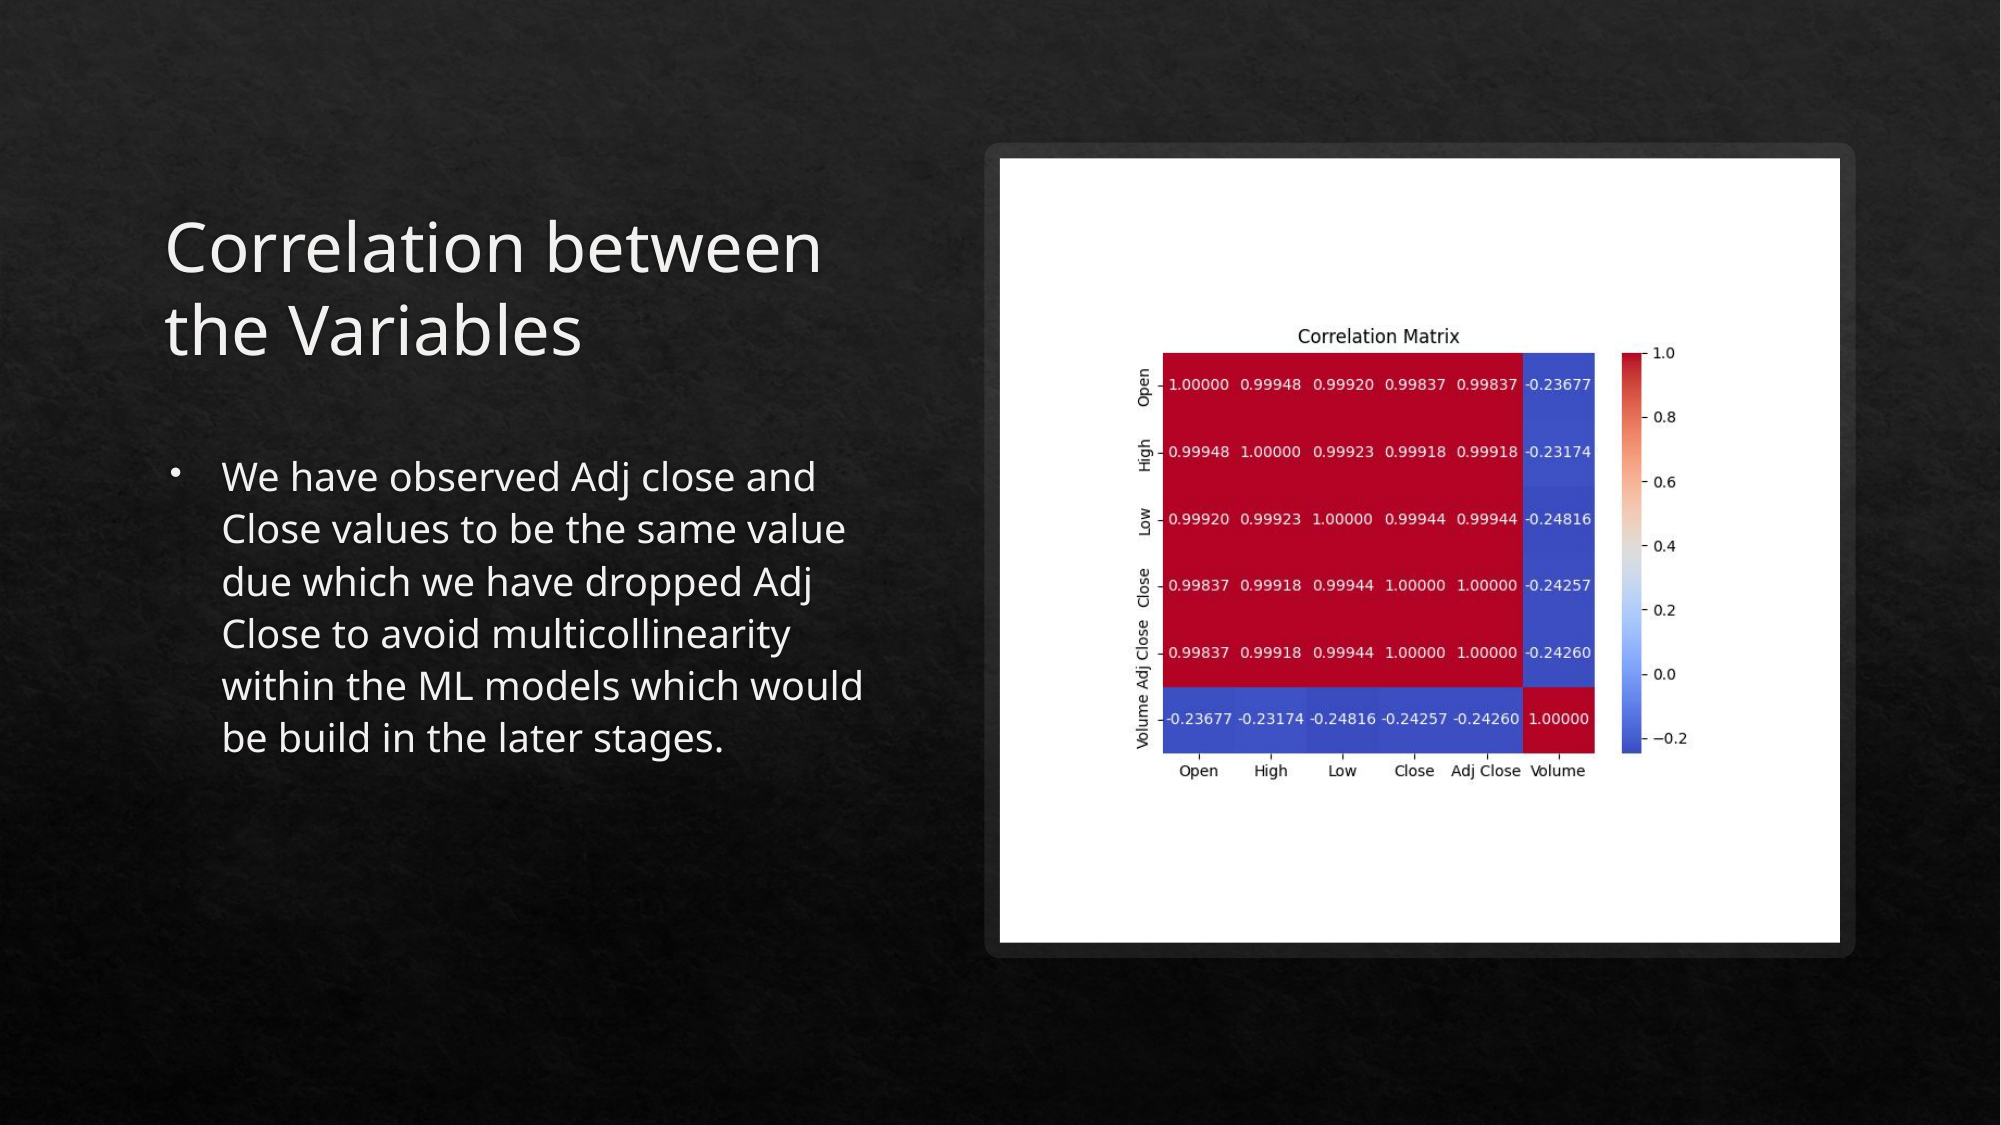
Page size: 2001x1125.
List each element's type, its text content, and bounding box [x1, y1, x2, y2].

title Correlation between the Variables [149, 158, 912, 415]
list We have observed Adj close and Close values to be the same value due which we have dropped Adj Close to avoid multicollinearity within the ML models which would be build in the later stages. [149, 440, 912, 950]
text_box [999, 157, 1841, 944]
text_box [0, 0, 2000, 1125]
picture [1076, 289, 1772, 812]
